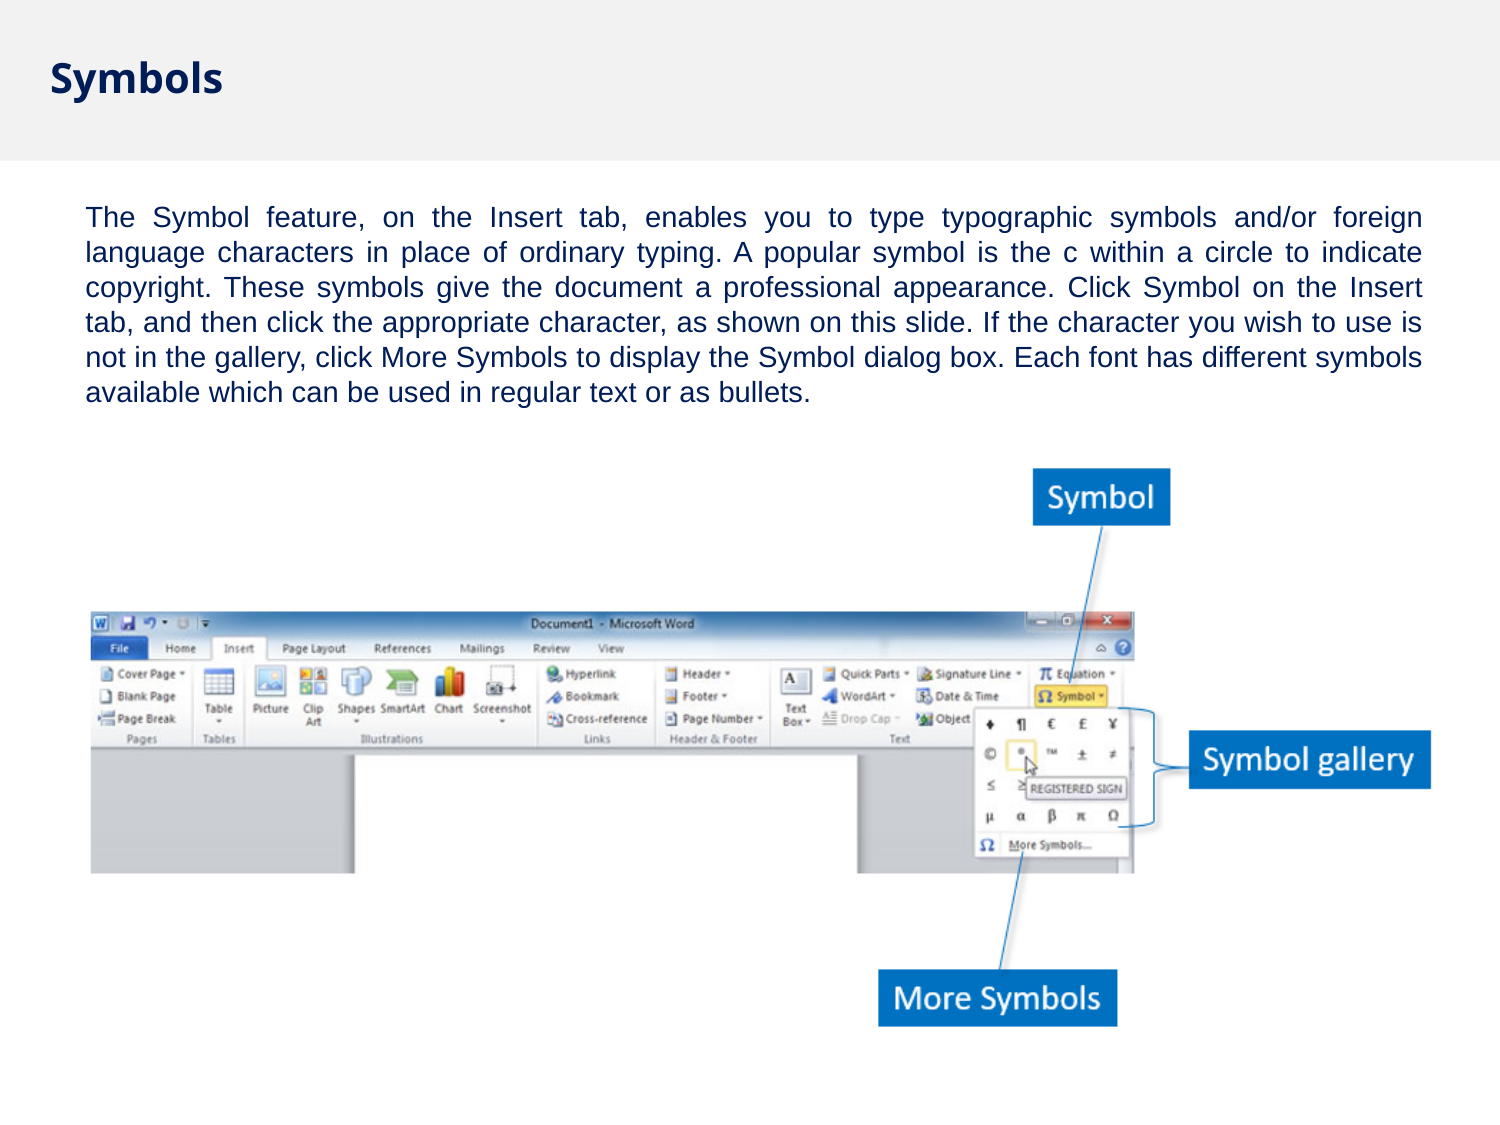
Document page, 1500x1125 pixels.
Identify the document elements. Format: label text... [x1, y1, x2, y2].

text_box The Symbol feature, on the Insert tab, enables you to type typographic symbols and/or foreign language characters in place of ordinary typing. A popular symbol is the c within a circle to indicate copyright. These symbols give the document a professional appearance. Click Symbol on the Insert tab, and then click the appropriate character, as shown on this slide. If the character you wish to use is not in the gallery, click More Symbols to display the Symbol dialog box. Each font has different symbols available which can be used in regular text or as bullets. [85, 196, 1425, 409]
title Symbols [50, 50, 1038, 240]
picture [85, 449, 1437, 1046]
